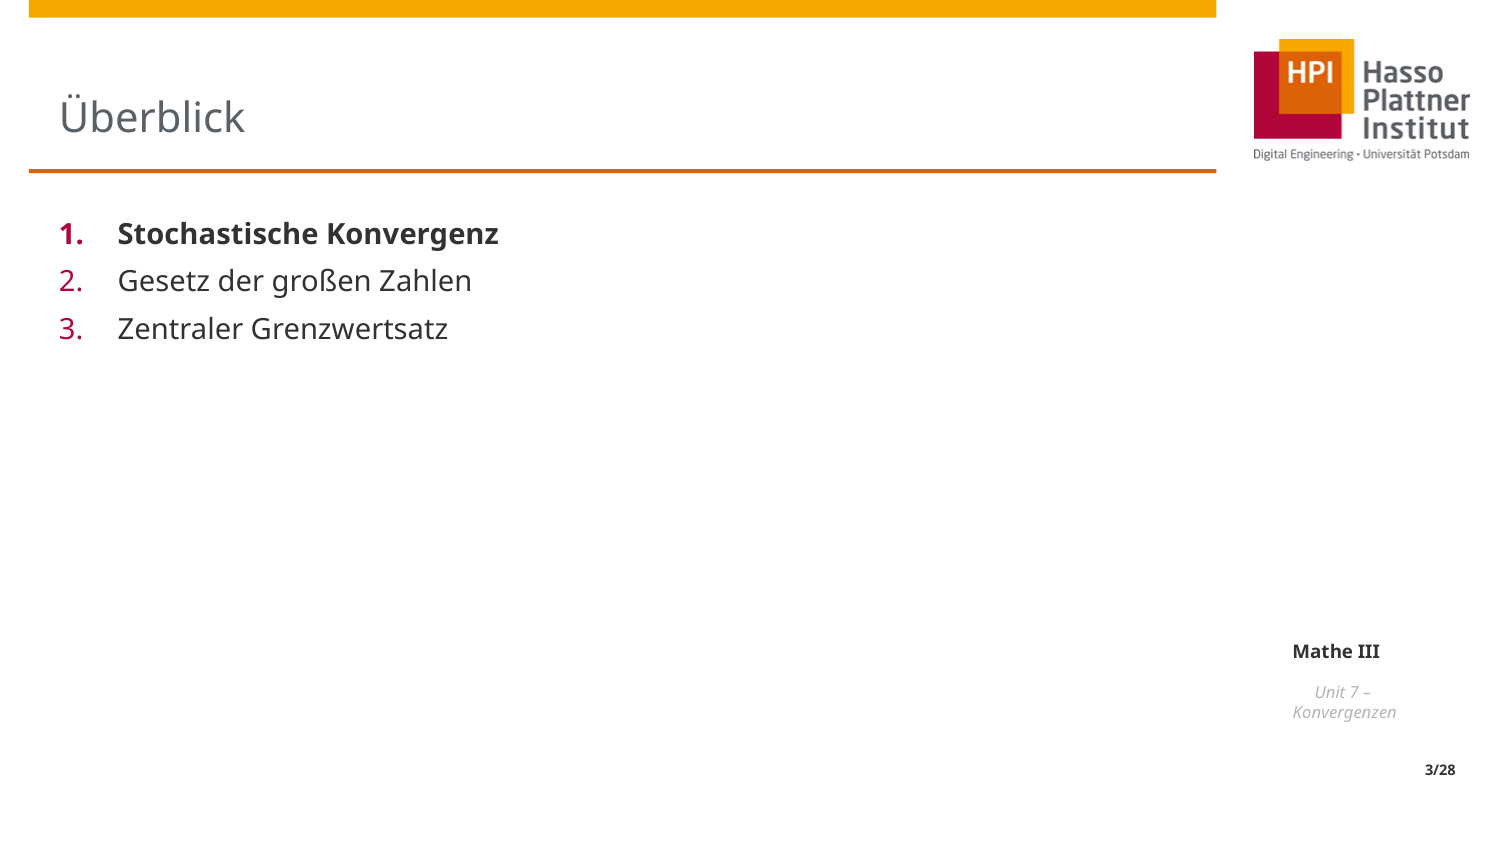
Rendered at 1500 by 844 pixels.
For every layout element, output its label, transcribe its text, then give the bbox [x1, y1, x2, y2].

title Überblick [58, 17, 1187, 170]
picture [1254, 39, 1470, 161]
list Stochastische Konvergenz Gesetz der großen Zahlen Zentraler Grenzwertsatz [58, 203, 1187, 788]
